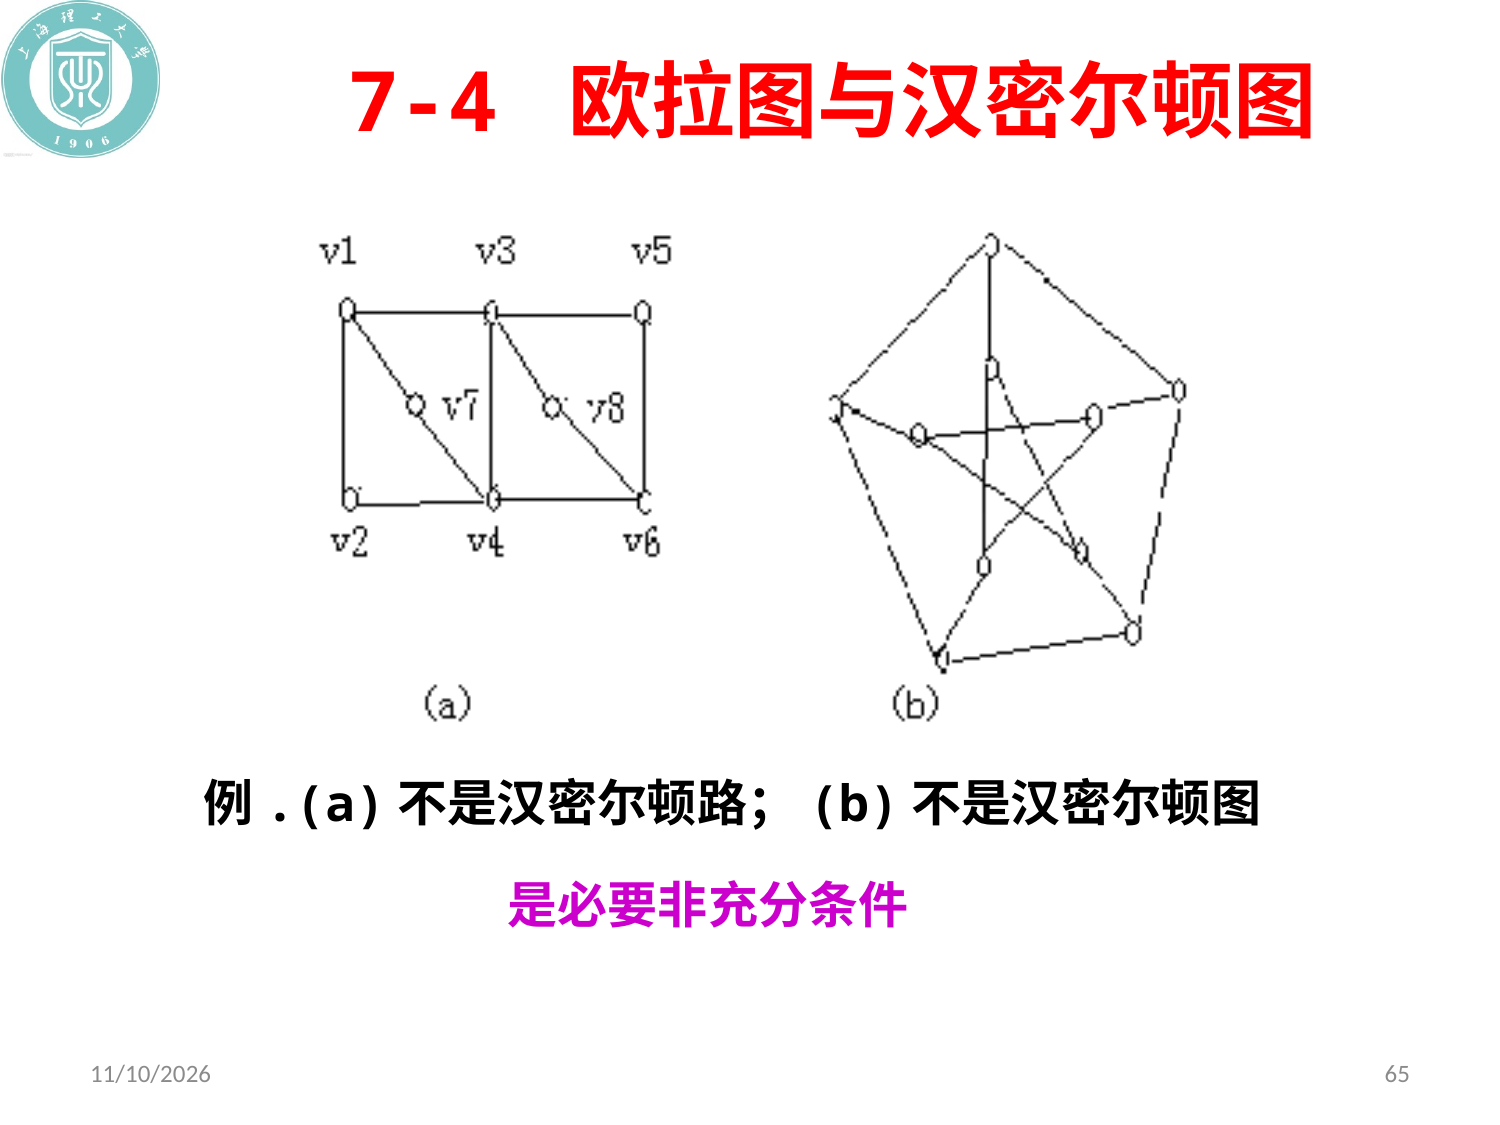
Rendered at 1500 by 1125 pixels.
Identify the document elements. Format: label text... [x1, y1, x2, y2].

picture [300, 195, 1223, 736]
slide_number 65 [1074, 1042, 1425, 1103]
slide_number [75, 1042, 425, 1103]
title 7-4 欧拉图与汉密尔顿图 [195, 11, 1471, 185]
text_box 例.(a)不是汉密尔顿路；(b)不是汉密尔顿图 [188, 746, 1405, 839]
picture [1, 0, 160, 158]
